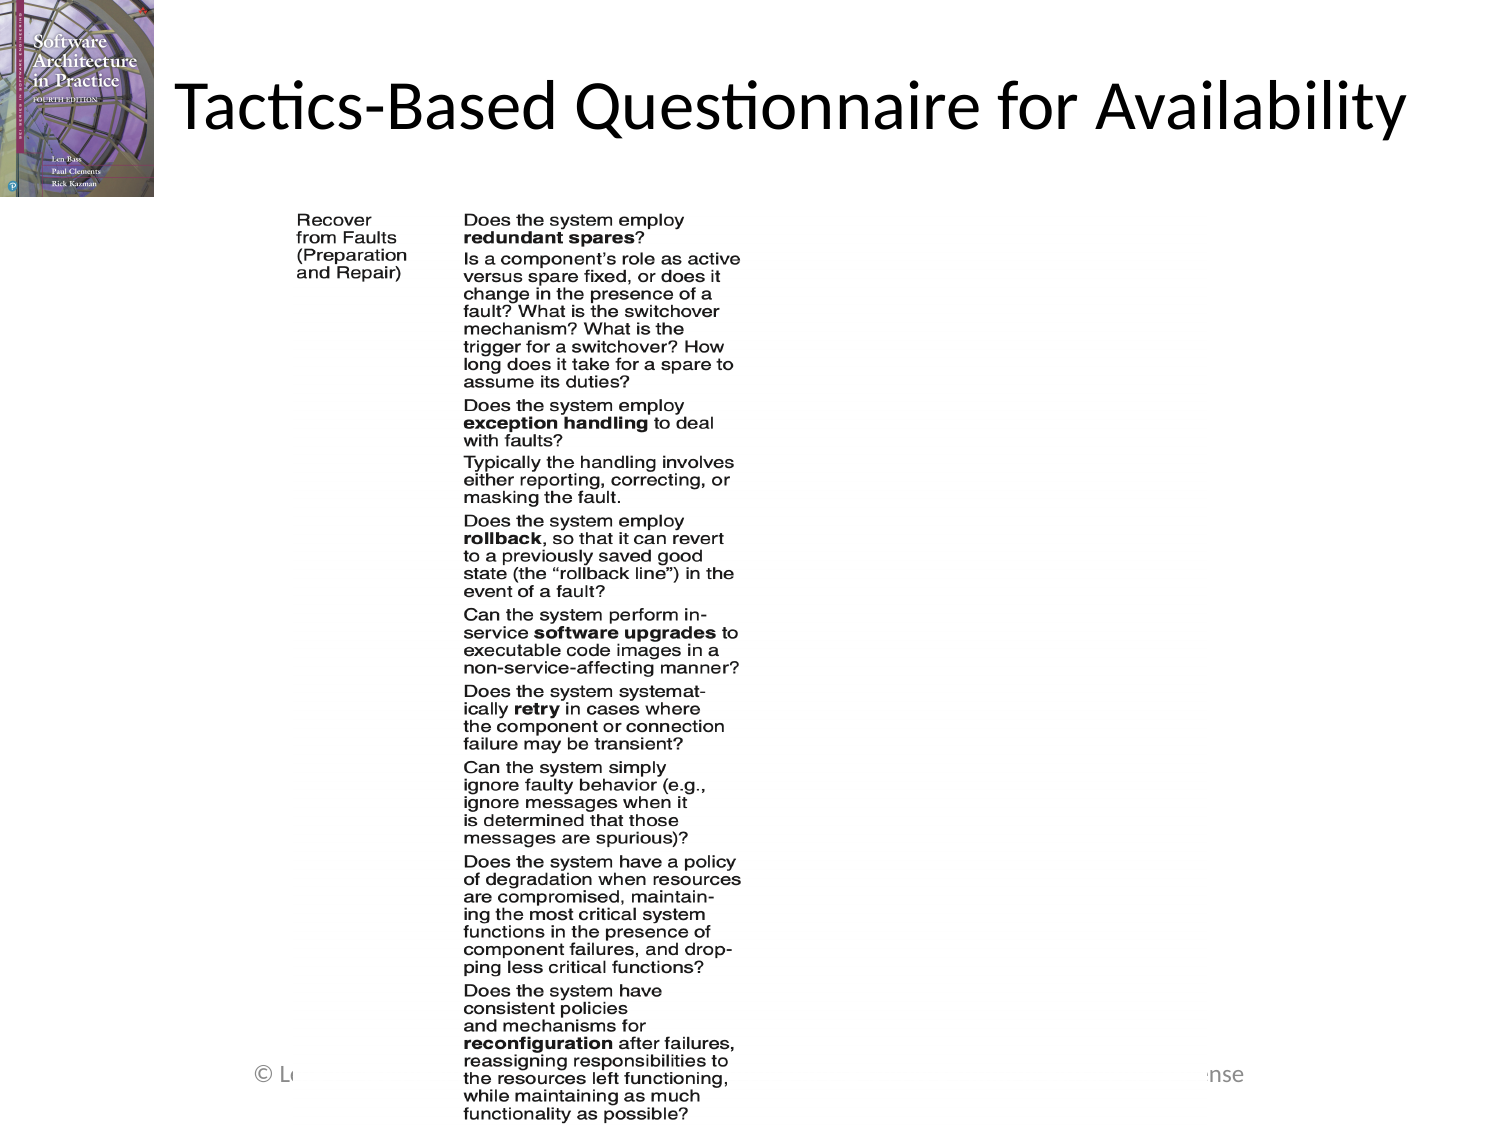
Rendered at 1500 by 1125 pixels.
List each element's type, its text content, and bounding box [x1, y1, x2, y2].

footer © Len Bass, Paul Clements, Rick Kazman, distributed under Creative Commons Attribution License [230, 1042, 287, 1103]
picture [0, 0, 154, 197]
footer © Len Bass, Paul Clements, Rick Kazman, distributed under Creative Commons Attribution License [1212, 1042, 1270, 1103]
picture [292, 207, 1207, 1125]
title Tactics-Based Questionnaire for Availability [159, 45, 1425, 173]
